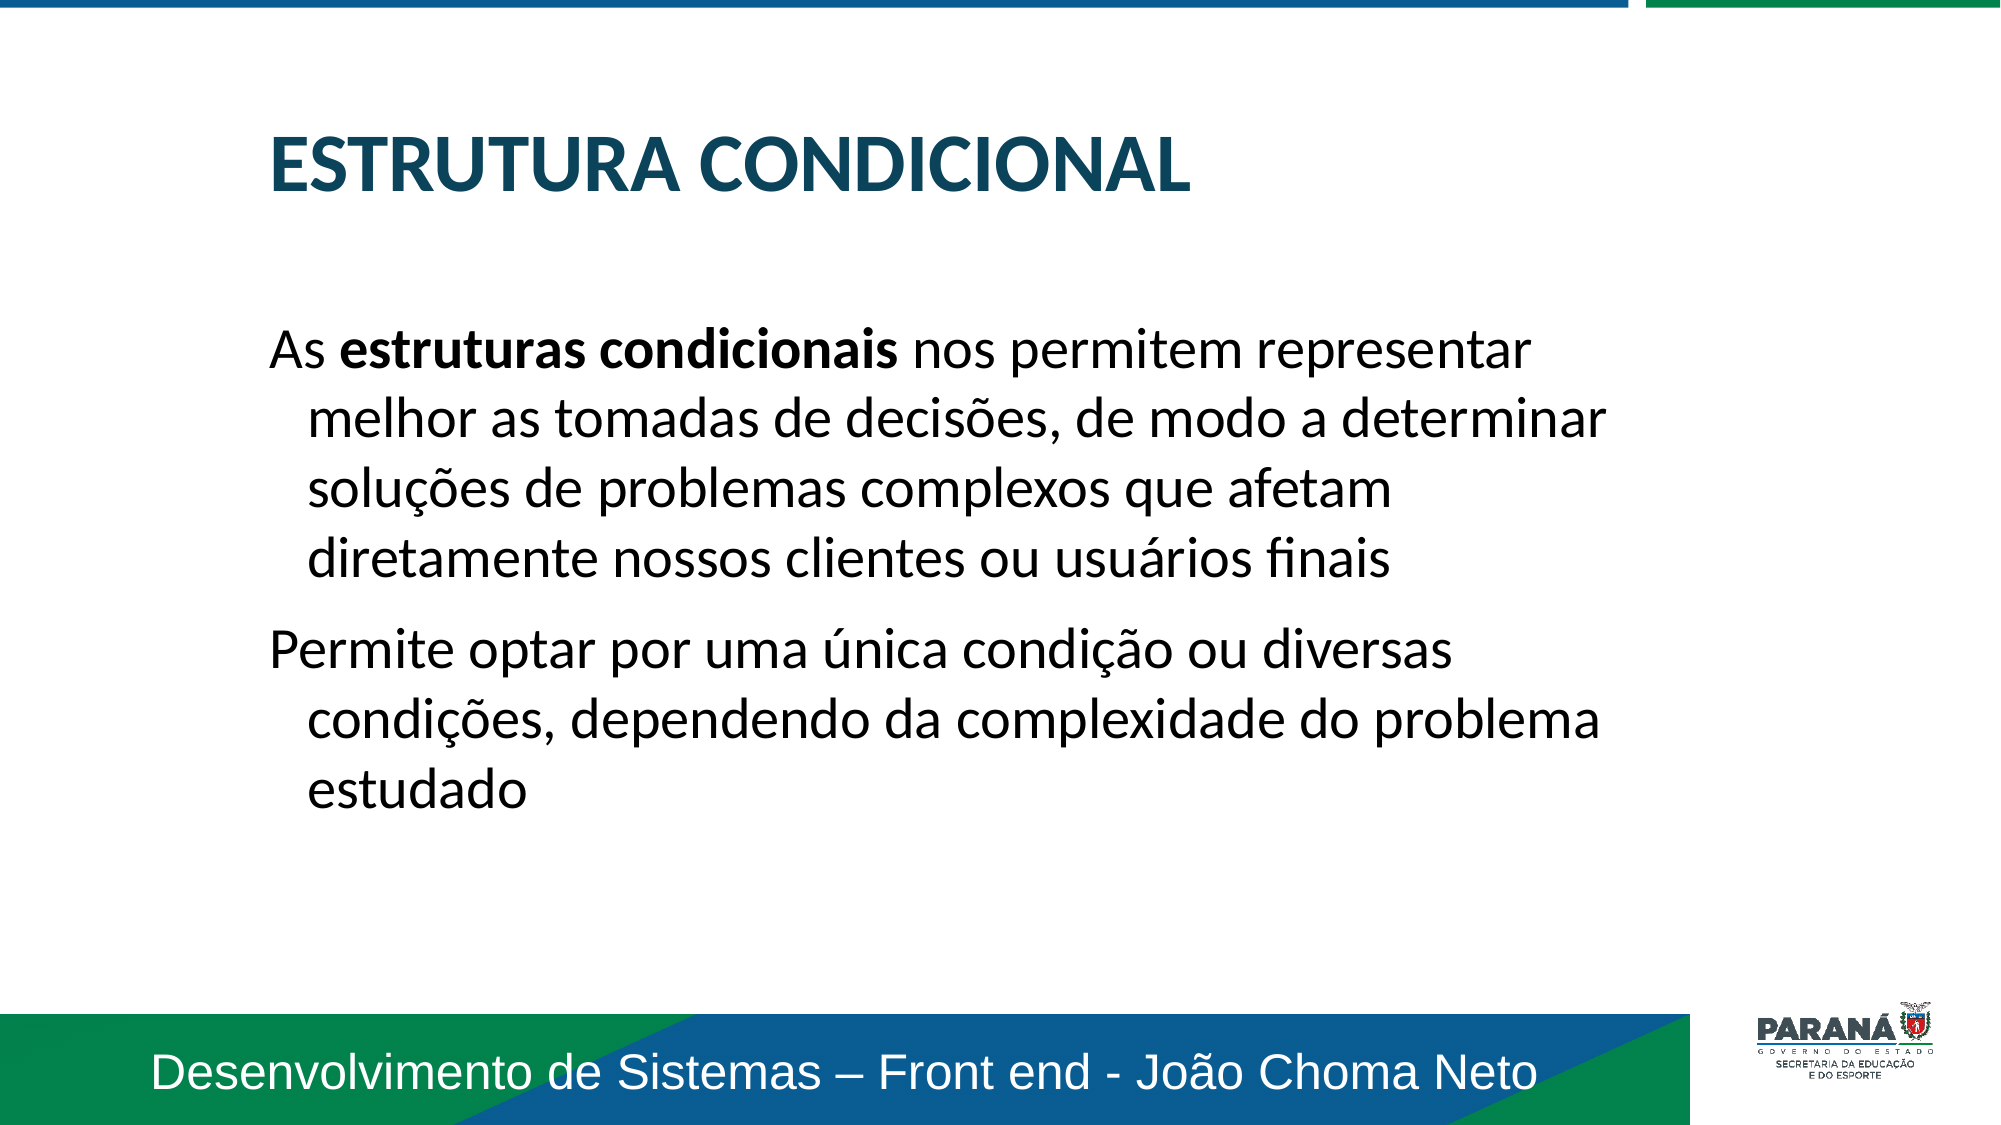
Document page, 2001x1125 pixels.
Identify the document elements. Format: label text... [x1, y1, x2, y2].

list ESTRUTURA CONDICIONAL [217, 111, 1637, 249]
picture [1757, 1002, 1933, 1081]
picture [0, 1014, 1690, 1125]
list As estruturas condicionais nos permitem representar melhor as tomadas de decisões, de modo a determinar soluções de problemas complexos que afetam diretamente nossos clientes ou usuários finais Permite optar por uma única condição ou diversas condições, dependendo da complexidade do problema estudado [217, 302, 1677, 921]
